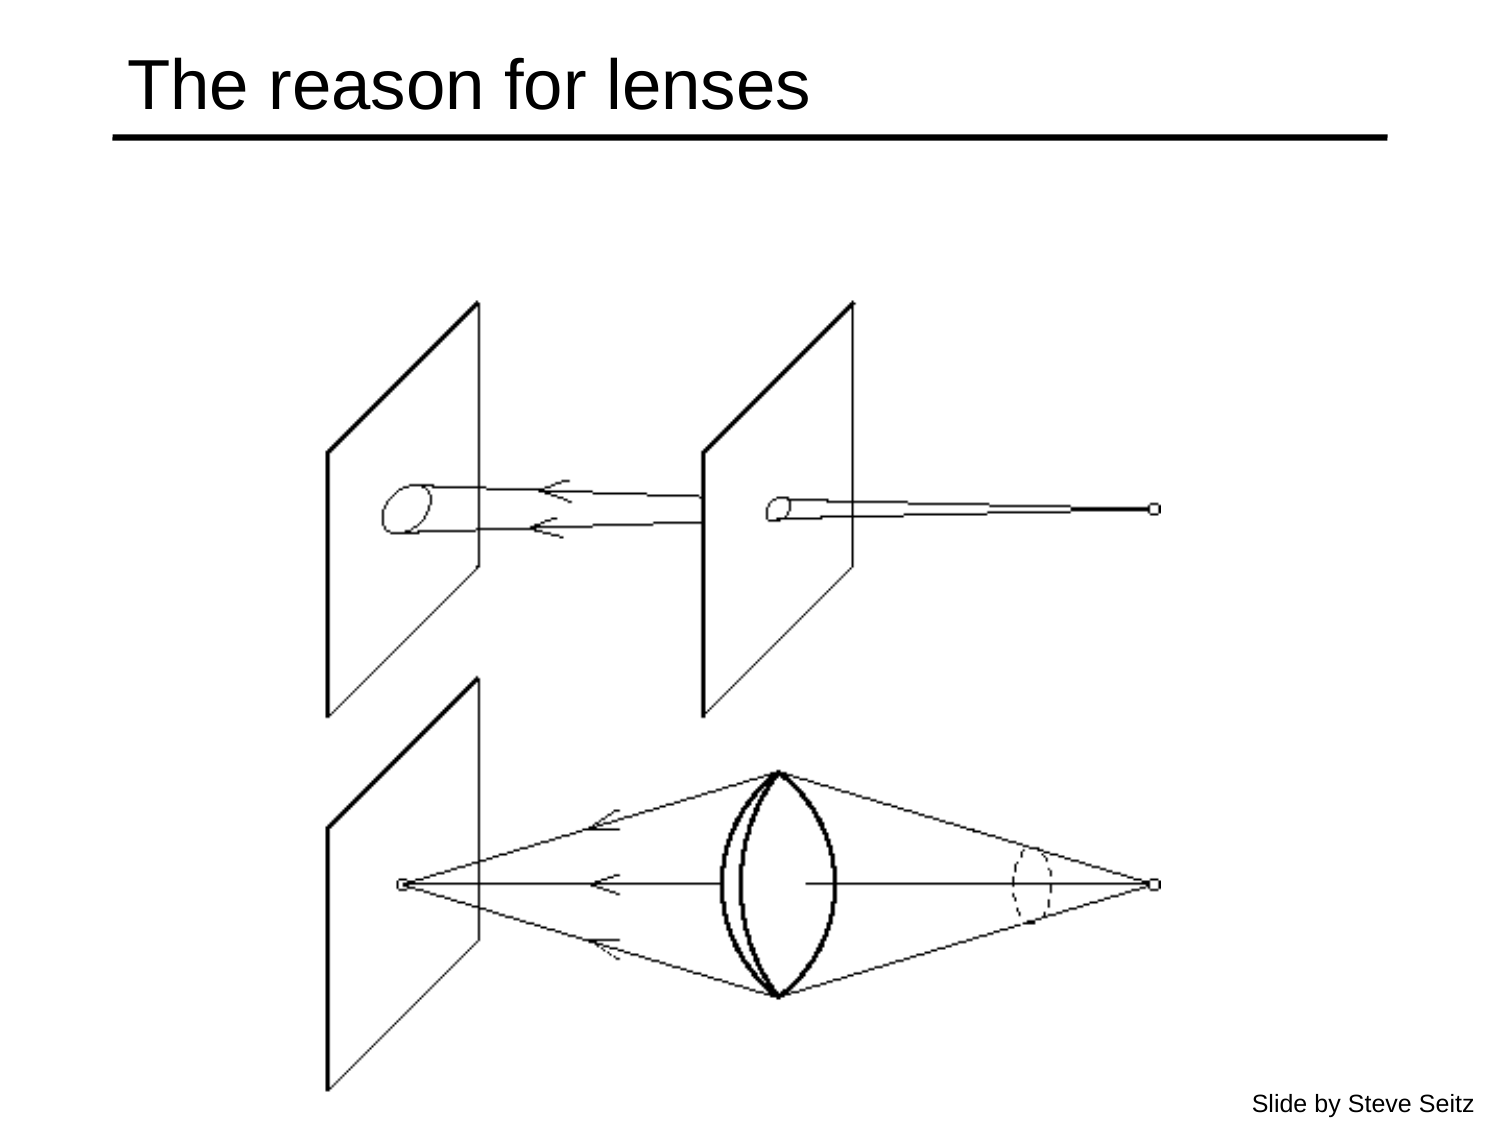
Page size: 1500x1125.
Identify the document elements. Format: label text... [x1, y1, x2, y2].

text_box Slide by Steve Seitz [1237, 1079, 1490, 1125]
title The reason for lenses [112, 12, 1388, 150]
picture [324, 299, 1161, 1096]
